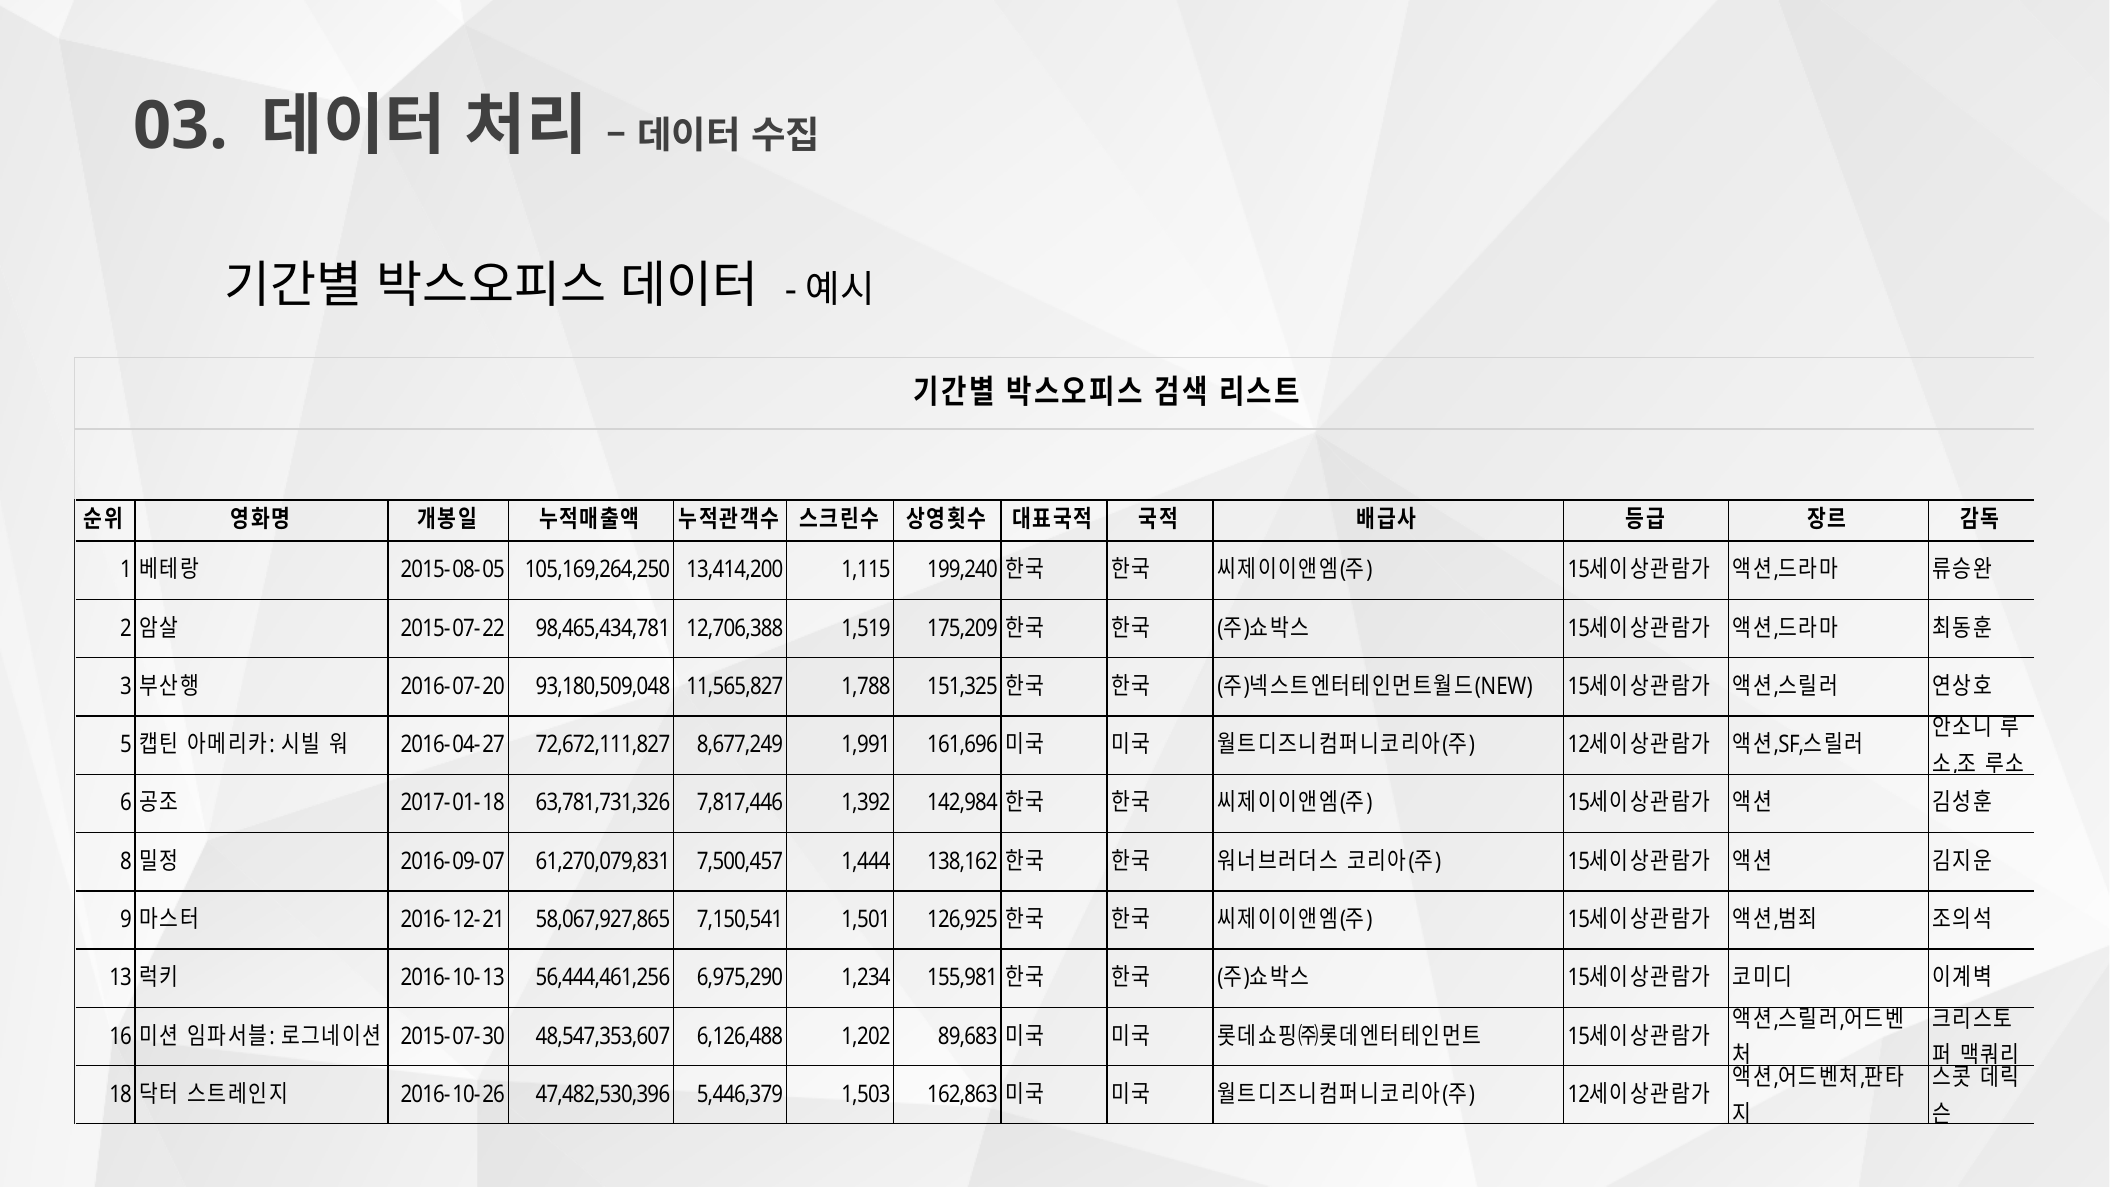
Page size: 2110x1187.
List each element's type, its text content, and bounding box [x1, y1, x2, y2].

text_box 기간별 박스오피스 데이터 -예시 [210, 215, 1640, 350]
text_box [74, 356, 2036, 1125]
picture [0, 0, 2110, 1187]
text_box 03. 데이터 처리 – 데이터 수집 [133, 82, 1150, 163]
